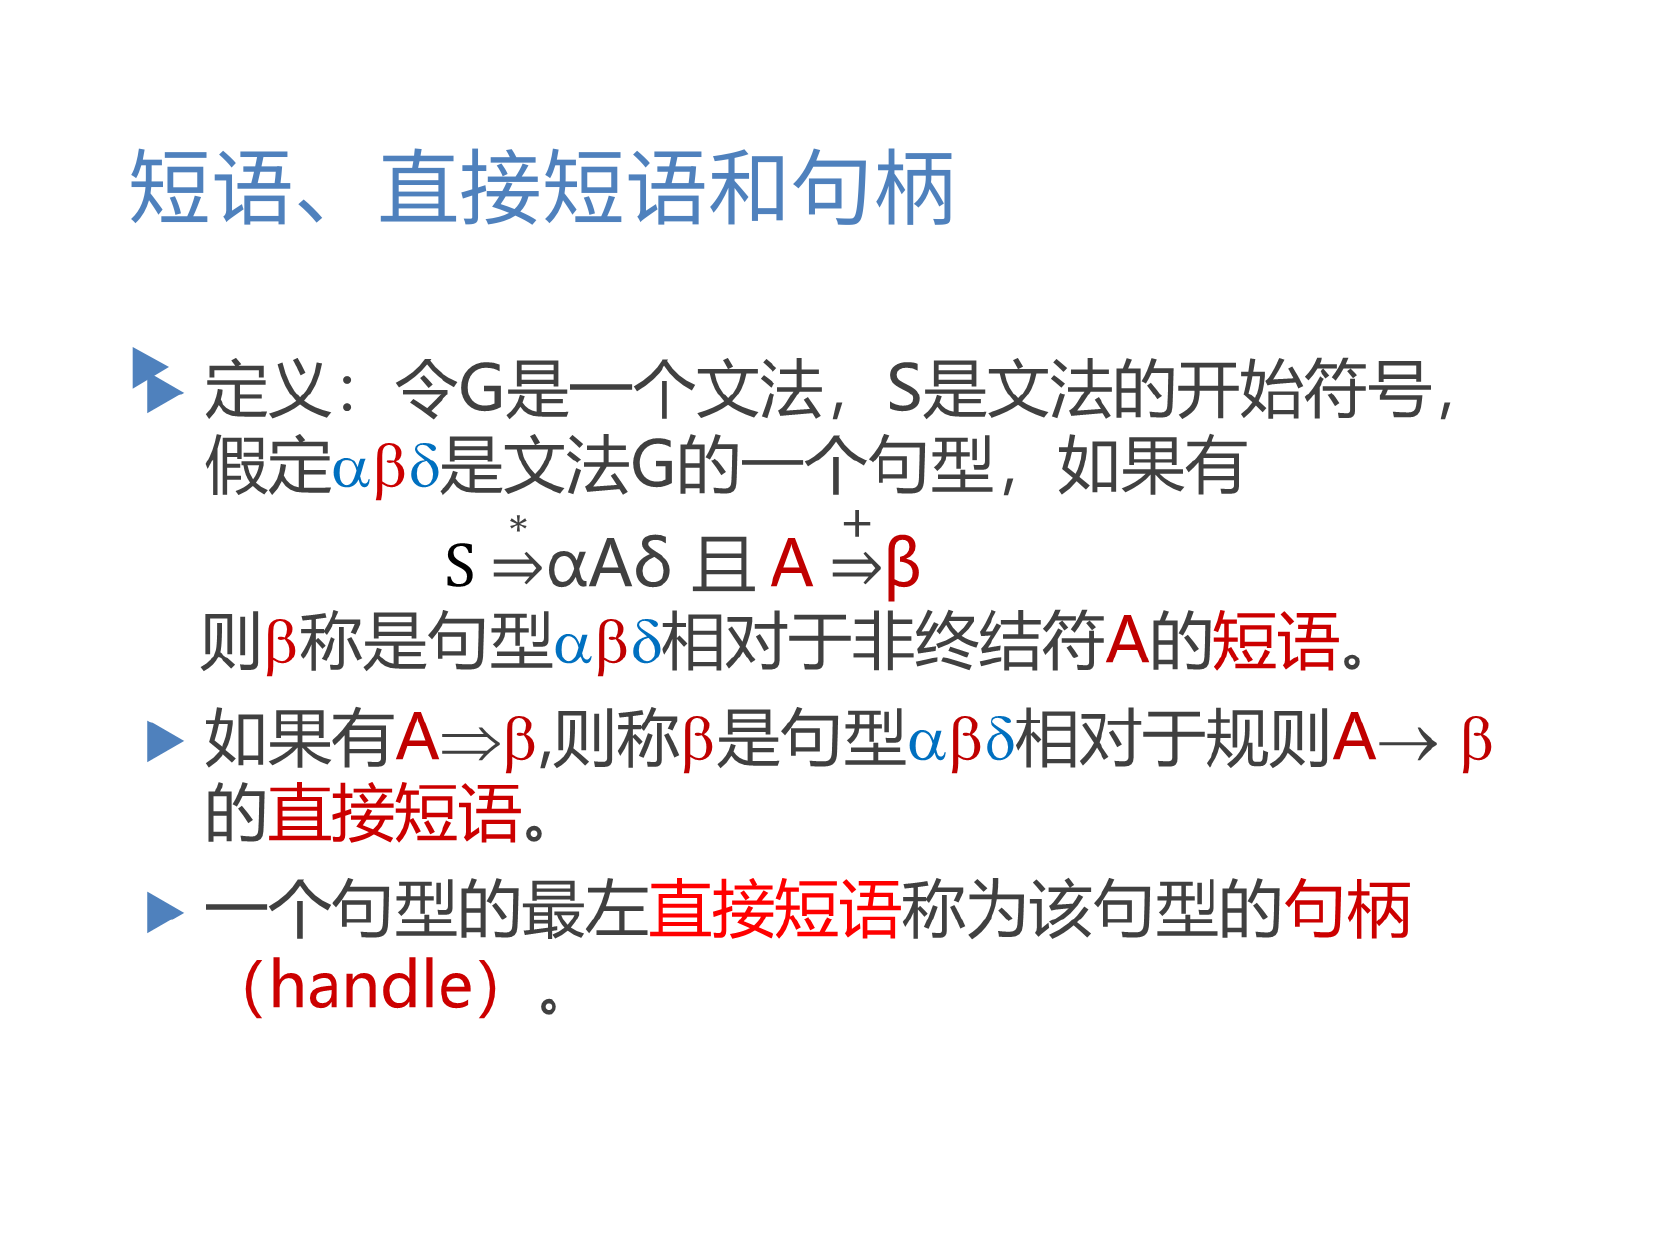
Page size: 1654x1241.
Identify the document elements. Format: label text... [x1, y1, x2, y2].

title 短语、直接短语和句柄 [113, 65, 1541, 306]
list [113, 329, 1541, 1117]
